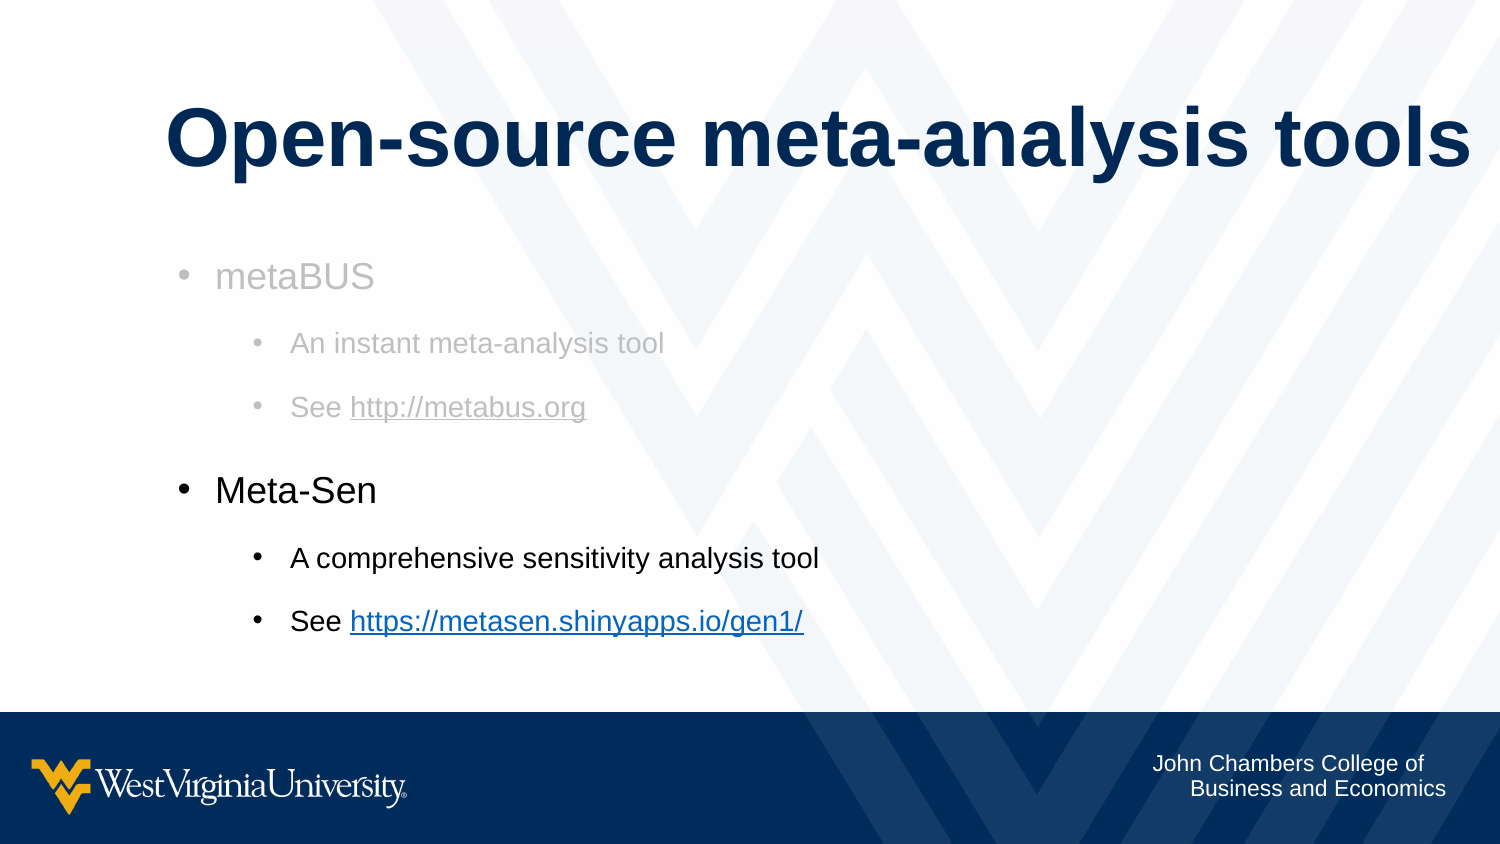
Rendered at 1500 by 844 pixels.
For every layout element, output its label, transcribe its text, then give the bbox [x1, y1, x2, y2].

text_box John Chambers College of Business and Economics [1137, 709, 1500, 844]
list metaBUS An instant meta-analysis tool See http://metabus.org Meta-Sen A comprehensive sensitivity analysis tool See https://metasen.shinyapps.io/gen1/ [162, 221, 1438, 697]
picture [0, 0, 1500, 844]
title Open-source meta-analysis tools [150, 68, 1500, 210]
